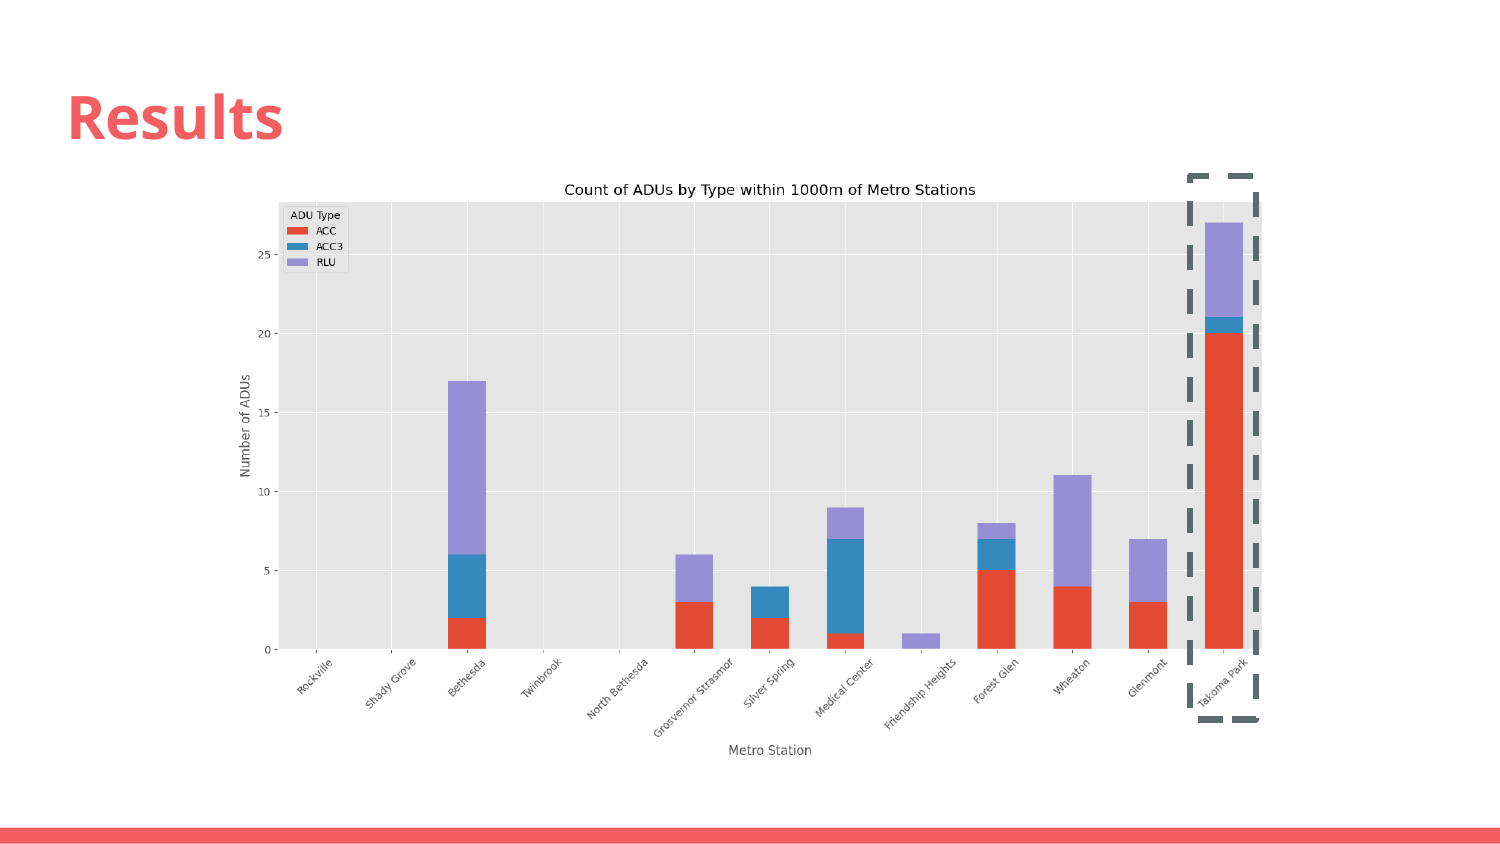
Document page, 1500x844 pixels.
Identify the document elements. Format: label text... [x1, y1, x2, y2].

text_box [1029, 153, 1293, 206]
title Results [51, 64, 1449, 167]
picture [232, 176, 1268, 765]
